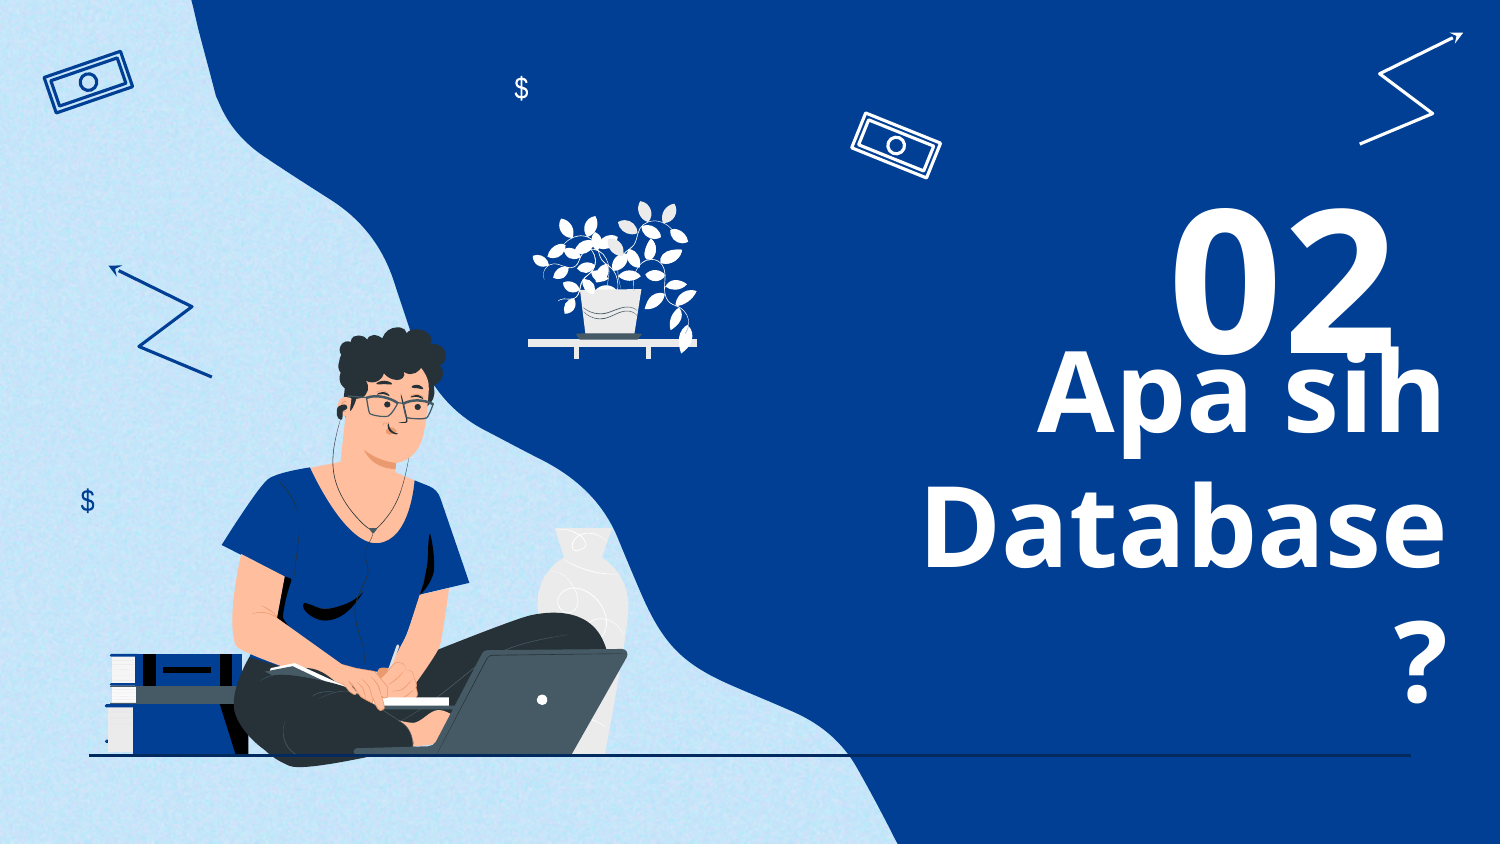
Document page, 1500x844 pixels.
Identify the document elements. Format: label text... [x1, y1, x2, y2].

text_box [104, 327, 630, 754]
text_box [47, 63, 130, 102]
picture [0, 0, 897, 844]
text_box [104, 763, 630, 768]
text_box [855, 126, 937, 165]
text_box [527, 200, 698, 360]
title Apa sih Database ? [835, 380, 1464, 665]
title 02 [1132, 141, 1413, 391]
text_box [1359, 32, 1464, 145]
picture [630, 570, 847, 754]
text_box [108, 265, 193, 325]
